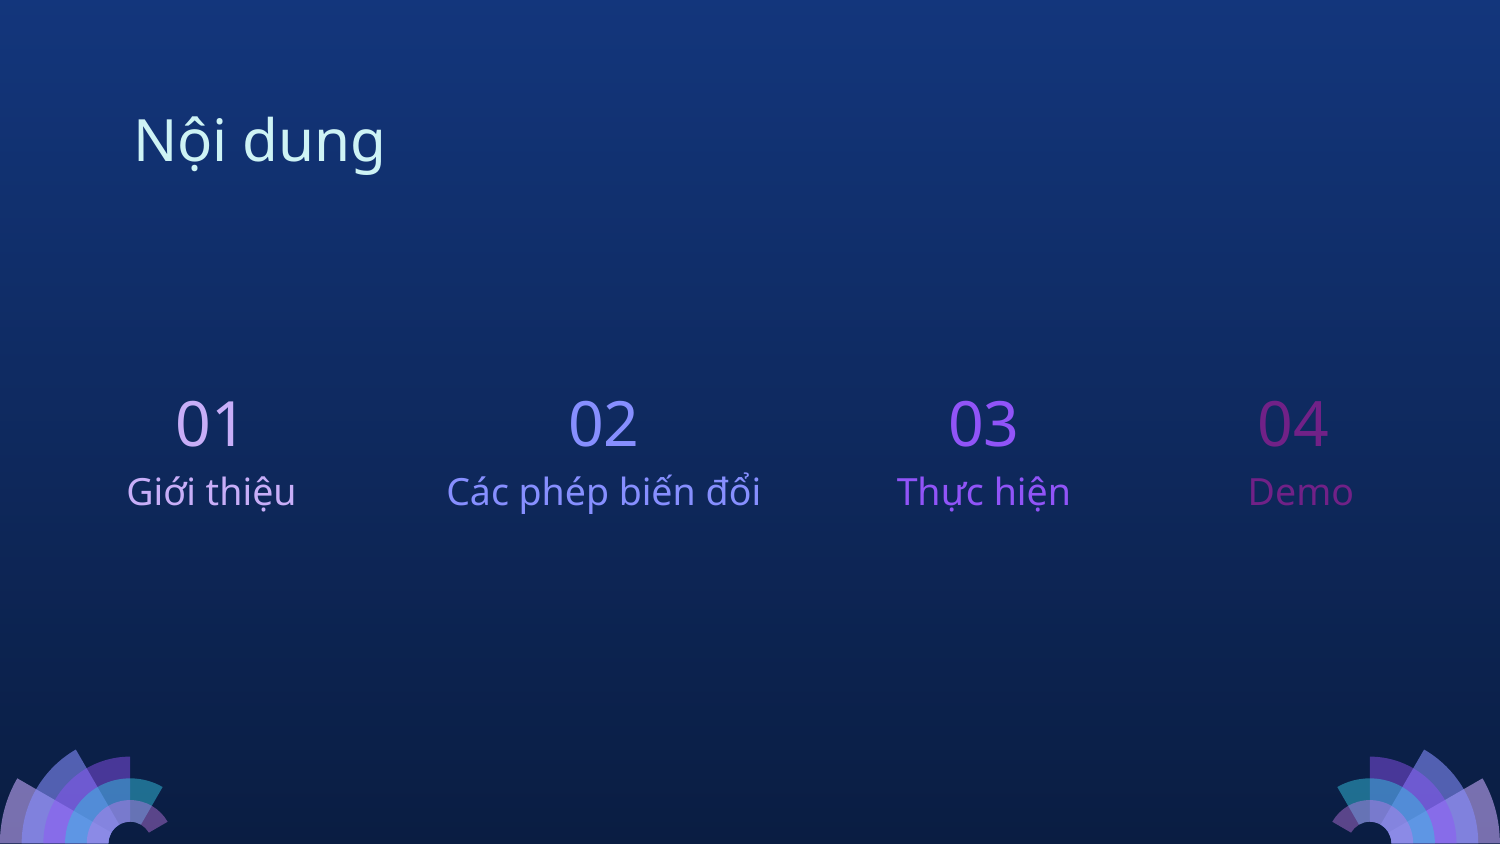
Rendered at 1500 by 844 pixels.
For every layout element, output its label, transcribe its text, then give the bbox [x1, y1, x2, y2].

subtitle Thực hiện [794, 464, 1174, 529]
subtitle Giới thiệu [21, 464, 402, 529]
title Nội dung [118, 88, 1382, 183]
text_box Demo [1174, 464, 1428, 529]
title 02 [513, 389, 695, 454]
text_box 04 [1220, 389, 1366, 454]
title 01 [121, 389, 302, 454]
title 03 [894, 389, 1075, 454]
subtitle Các phép biến đổi [413, 464, 794, 529]
